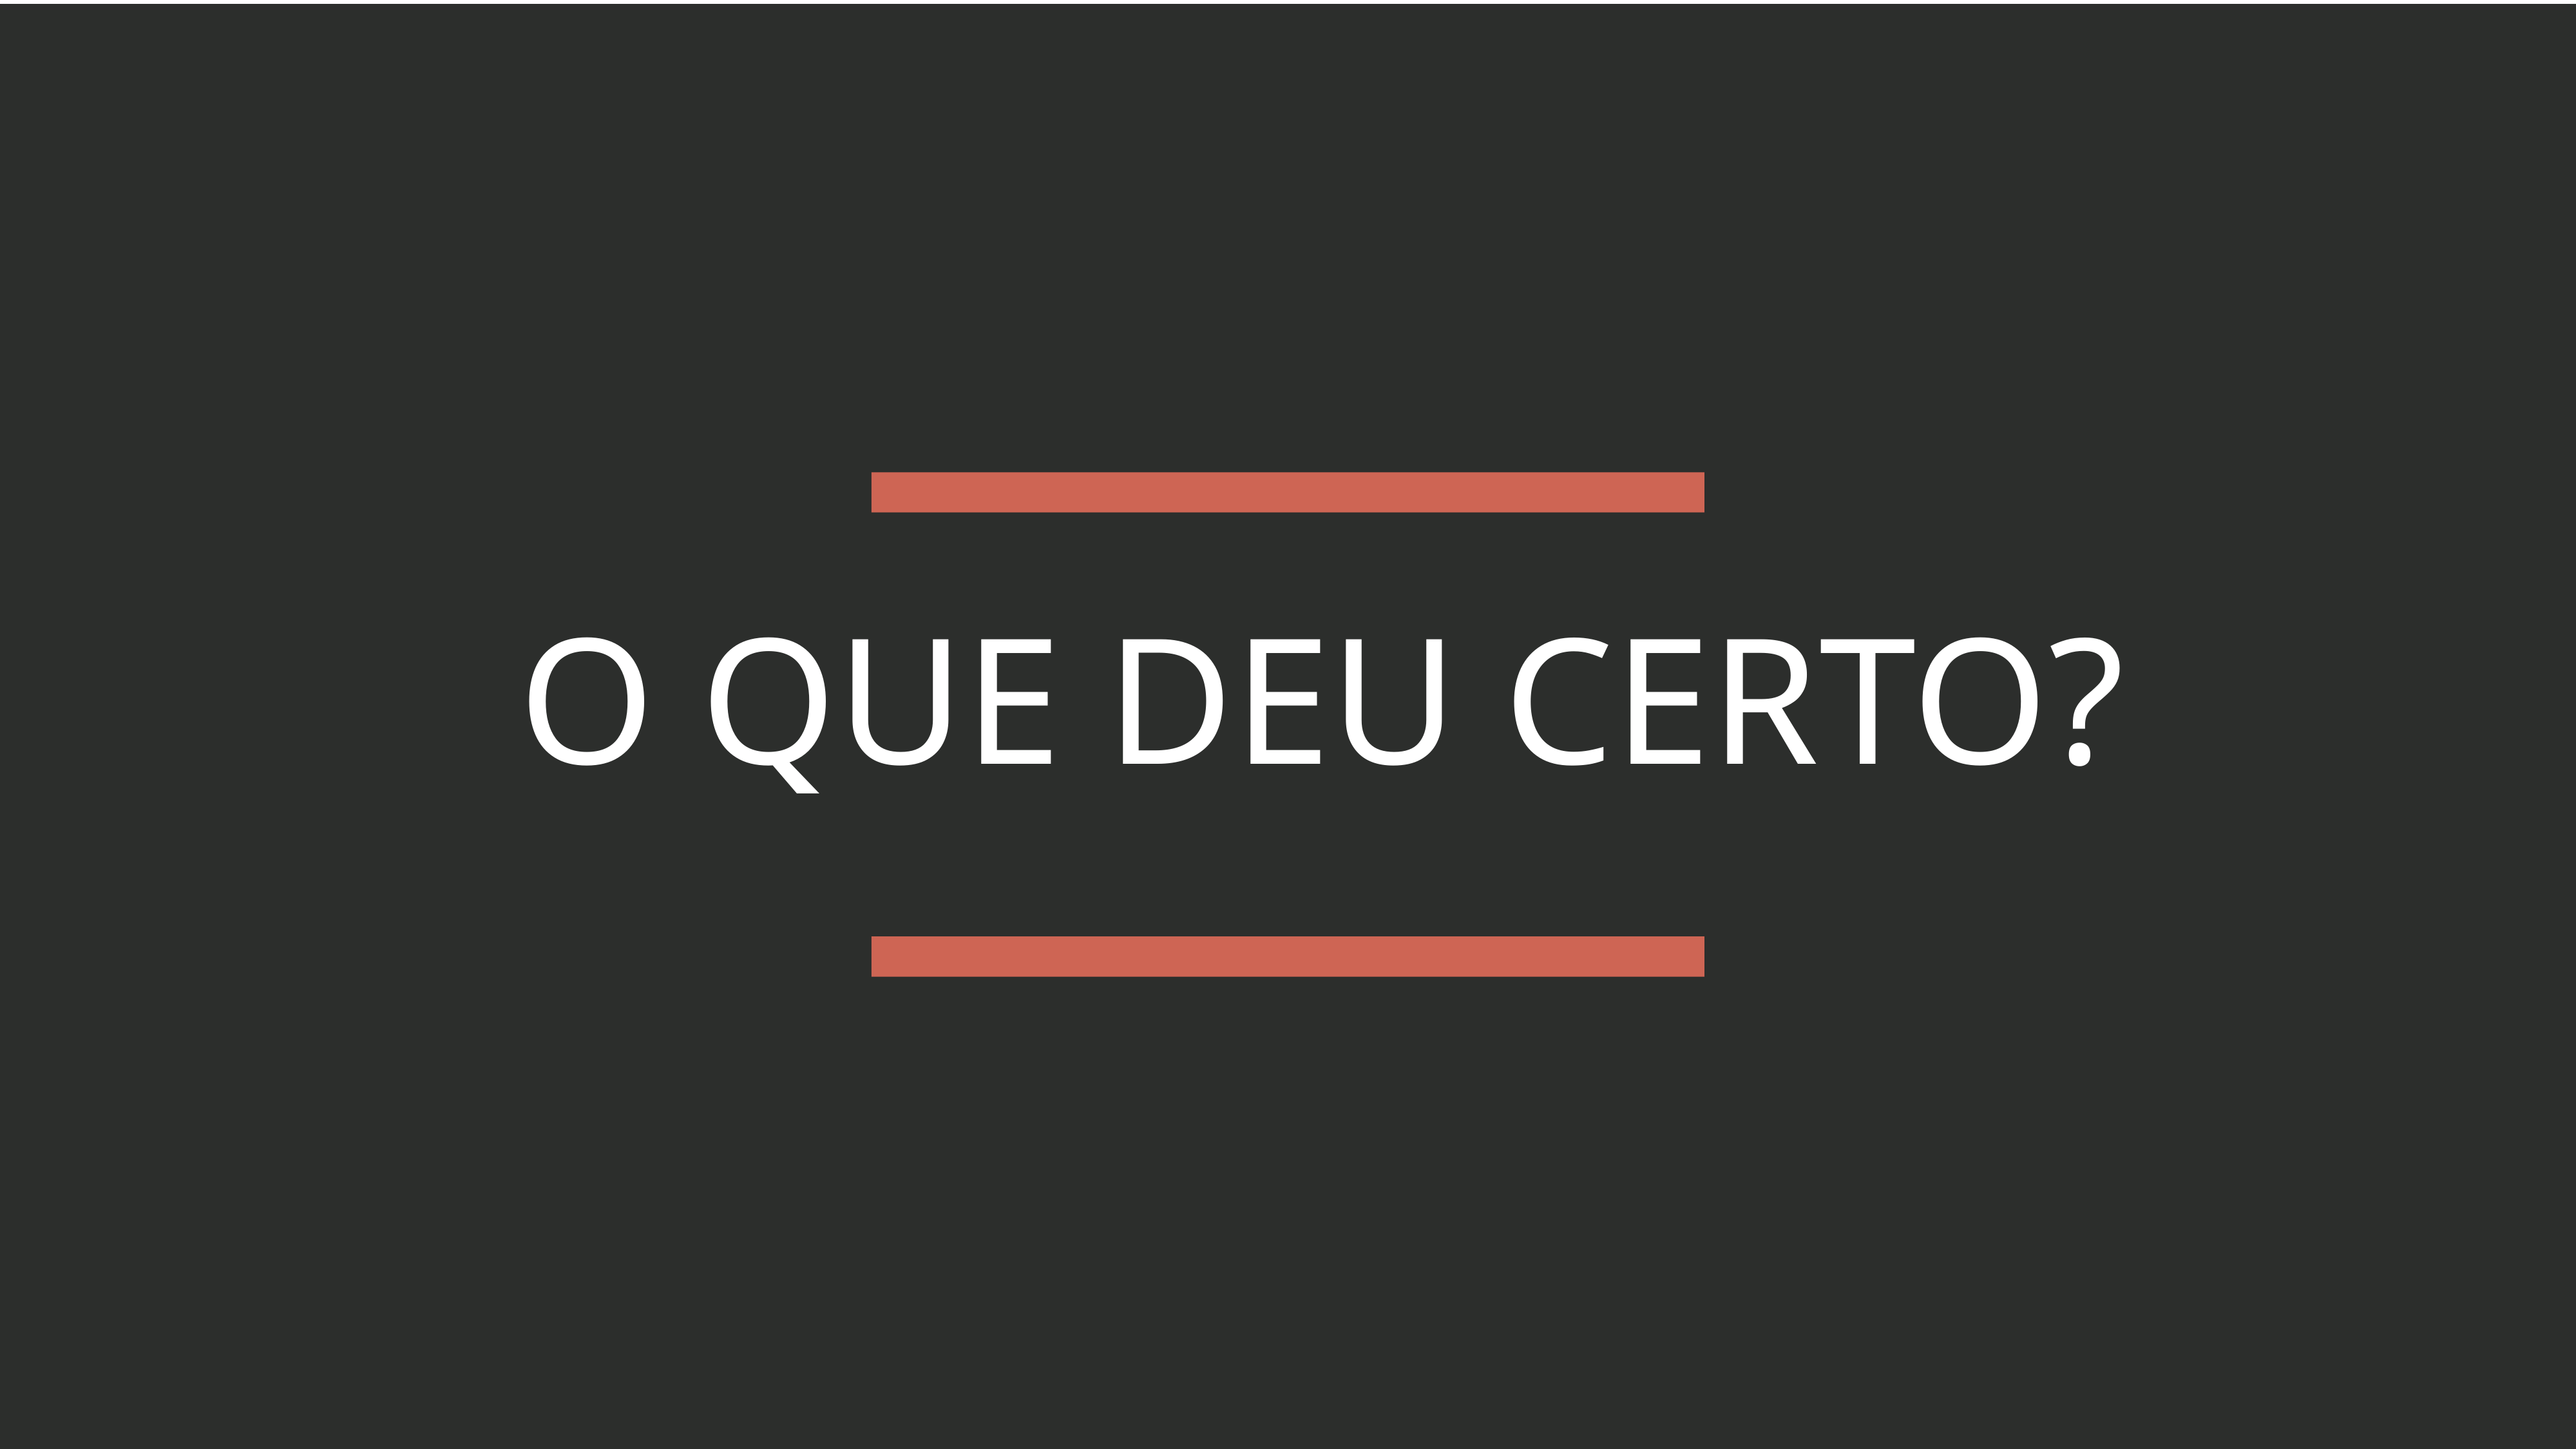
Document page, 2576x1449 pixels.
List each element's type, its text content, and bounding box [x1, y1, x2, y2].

text_box [871, 472, 1704, 513]
text_box [0, 4, 2576, 1449]
text_box O QUE DEU CERTO? [33, 584, 2576, 865]
text_box [871, 936, 1704, 977]
